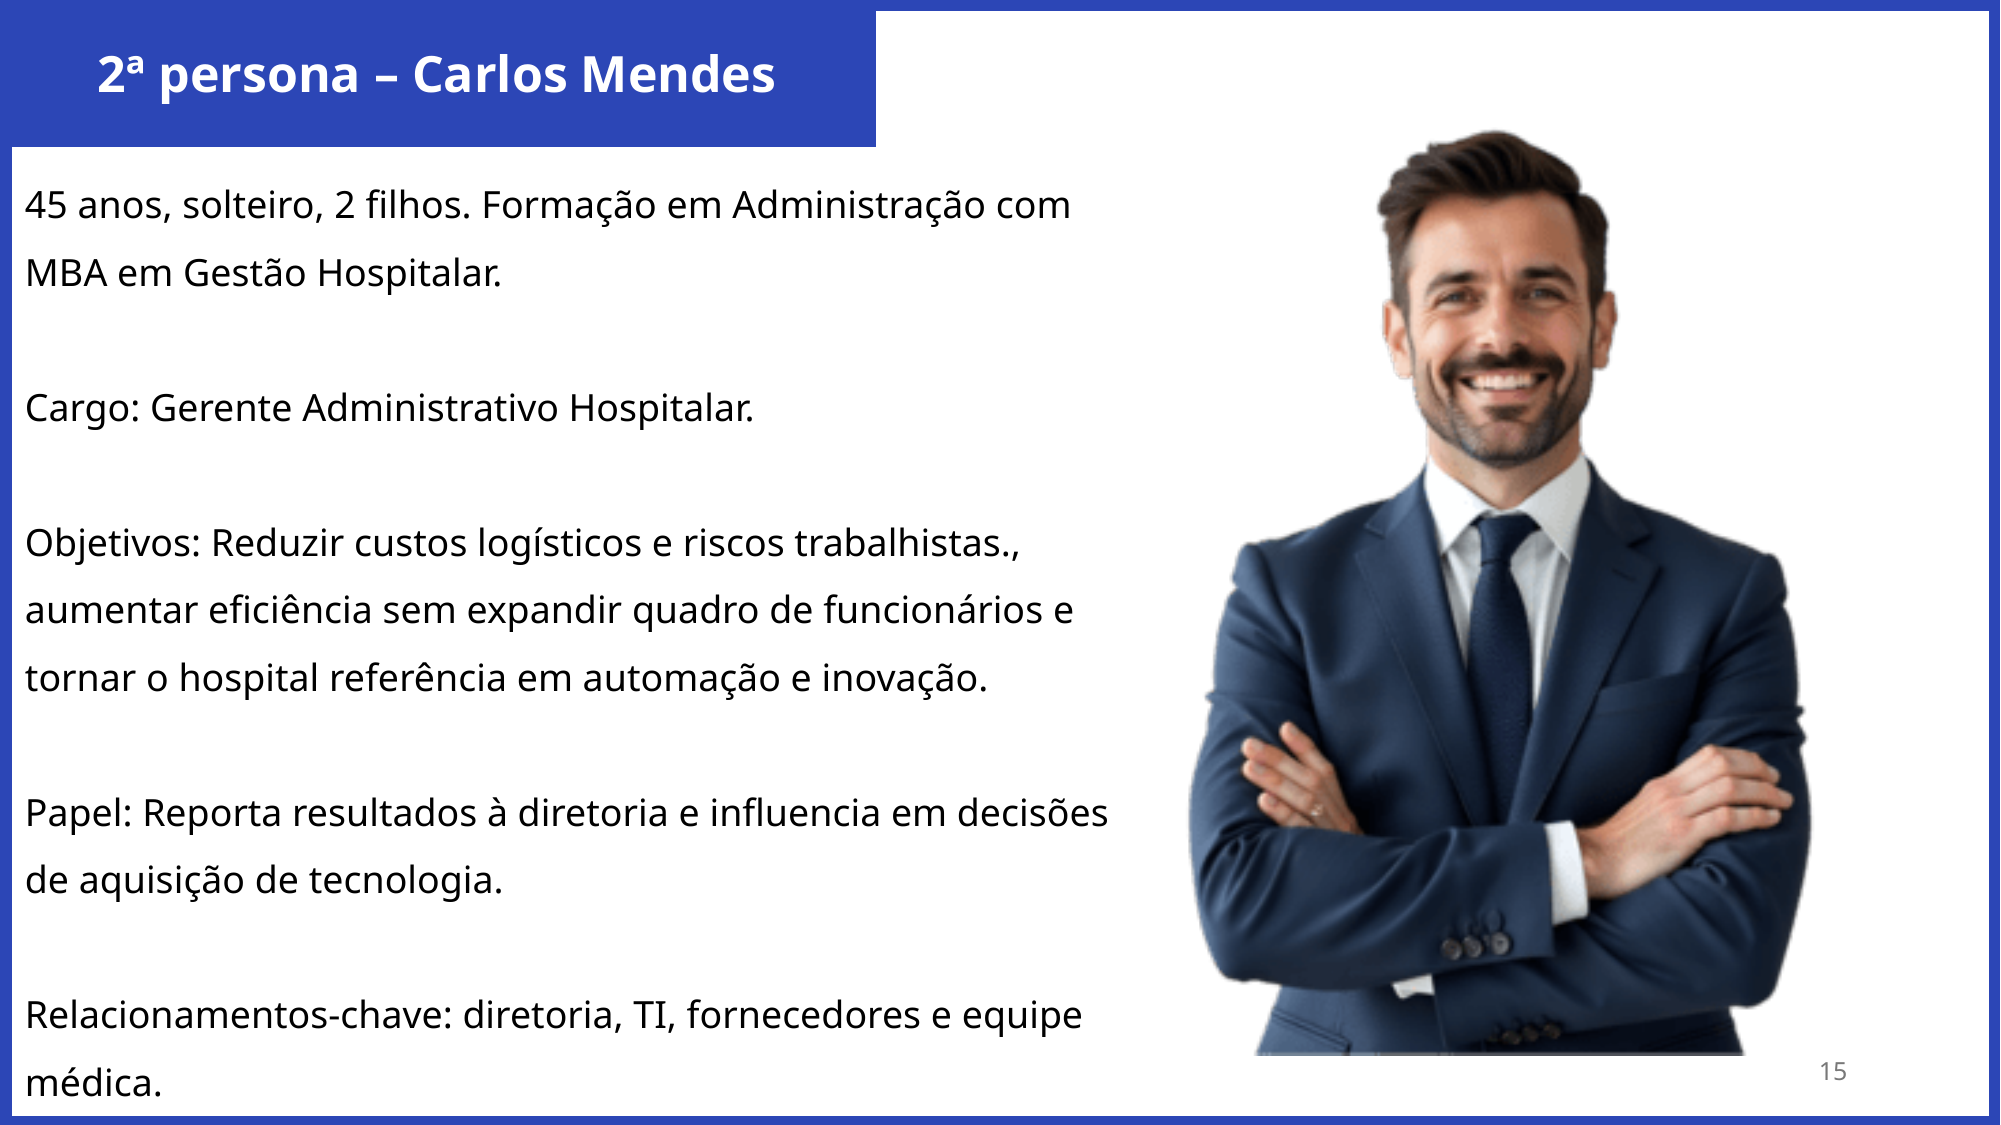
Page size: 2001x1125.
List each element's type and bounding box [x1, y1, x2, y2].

text_box [0, 0, 2000, 1125]
